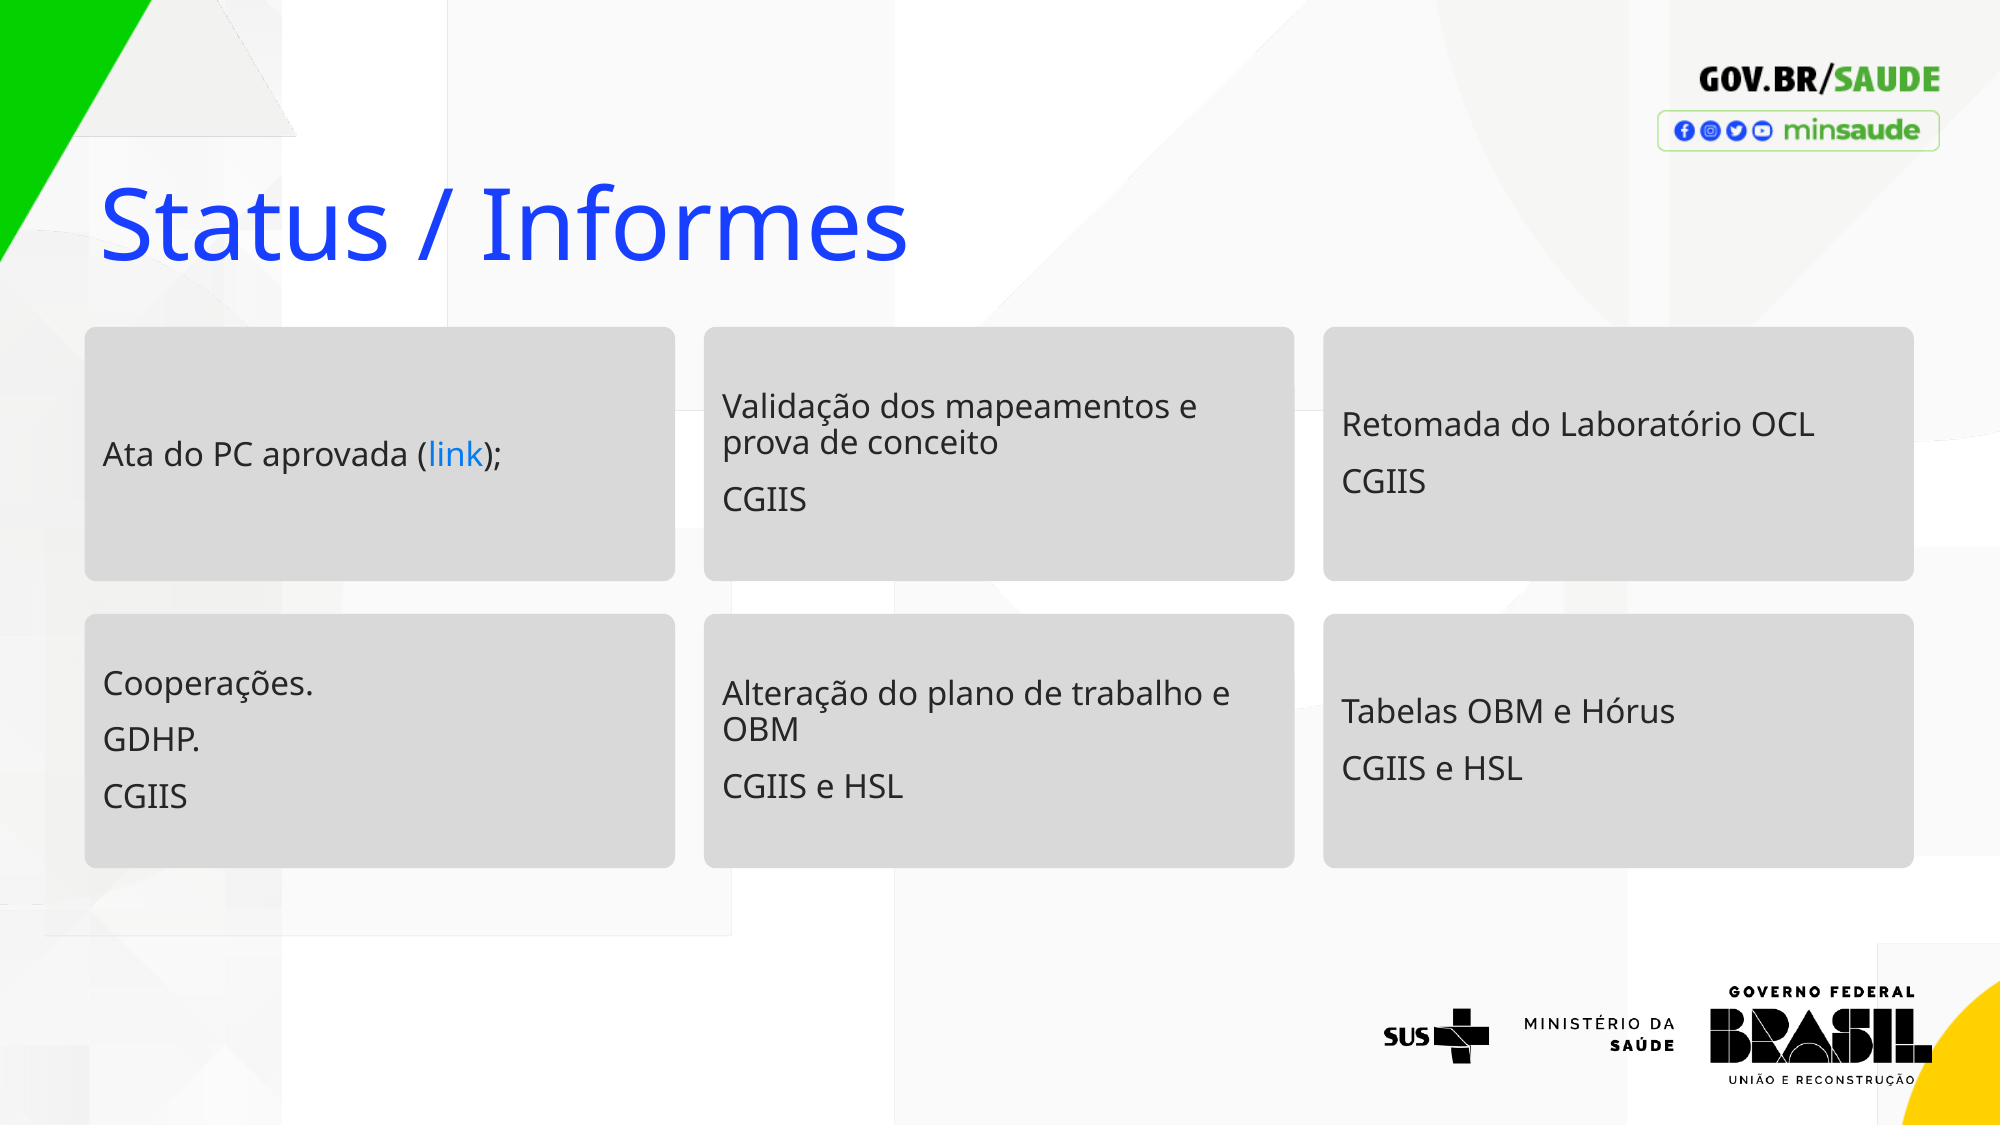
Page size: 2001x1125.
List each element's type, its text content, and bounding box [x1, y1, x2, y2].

list Status / Informes [84, 166, 1394, 264]
text_box Validação dos mapeamentos e prova de conceito CGIIS [702, 325, 1296, 583]
picture [0, 0, 2000, 1125]
text_box Ata do PC aprovada (link); [83, 325, 677, 583]
text_box Alteração do plano de trabalho e OBM CGIIS e HSL [702, 612, 1296, 870]
text_box Tabelas OBM e Hórus CGIIS e HSL [1322, 612, 1915, 870]
text_box Cooperações. GDHP. CGIIS [83, 612, 677, 870]
text_box Retomada do Laboratório OCL CGIIS [1322, 325, 1915, 583]
